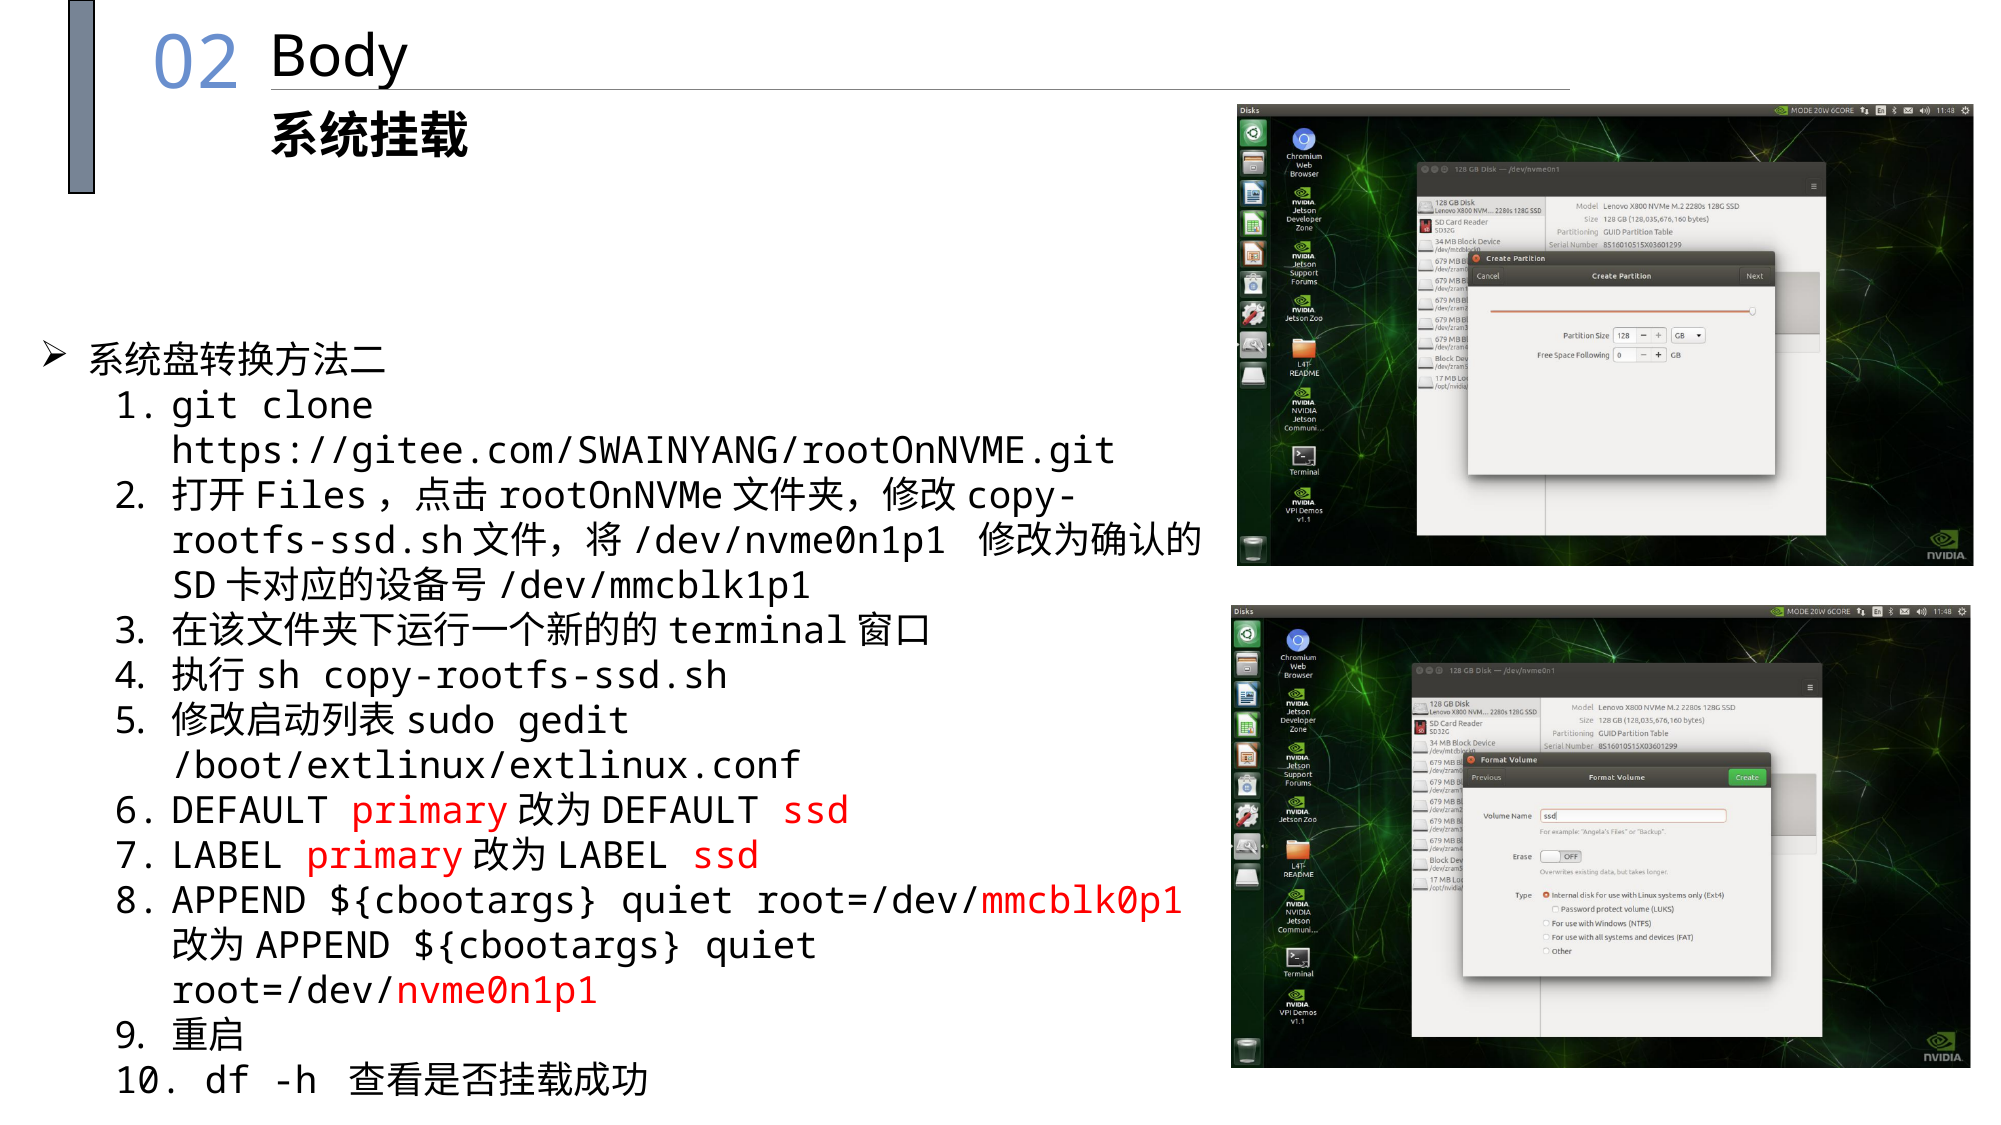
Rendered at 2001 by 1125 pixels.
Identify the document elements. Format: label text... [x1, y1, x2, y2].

picture [1223, 96, 2000, 571]
text_box 系统盘转换方法二 git clone https://gitee.com/SWAINYANG/rootOnNVME.git 打开Files，点击rootOnNVMe文件夹，修改copy-rootfs-ssd.sh文件，将/dev/nvme0n1p1 修改为确认的 SD卡对应的设备号/dev/mmcblk1p1 在该文件夹下运行一个新的的terminal窗口 执行sh copy-rootfs-ssd.sh 修改启动列表sudo gedit /boot/extlinux/extlinux.conf DEFAULT primary改为DEFAULT ssd LABEL primary改为LABEL ssd APPEND ${cbootargs} quiet root=/dev/mmcblk0p1改为APPEND ${cbootargs} quiet root=/dev/nvme0n1p1 重启 df -h 查看是否挂载成功 [25, 328, 1236, 1109]
text_box 系统挂载 [254, 96, 1223, 172]
text_box Body [254, 10, 1173, 96]
text_box [68, 0, 95, 194]
picture [1216, 599, 1978, 1073]
text_box 02 [138, 6, 263, 112]
